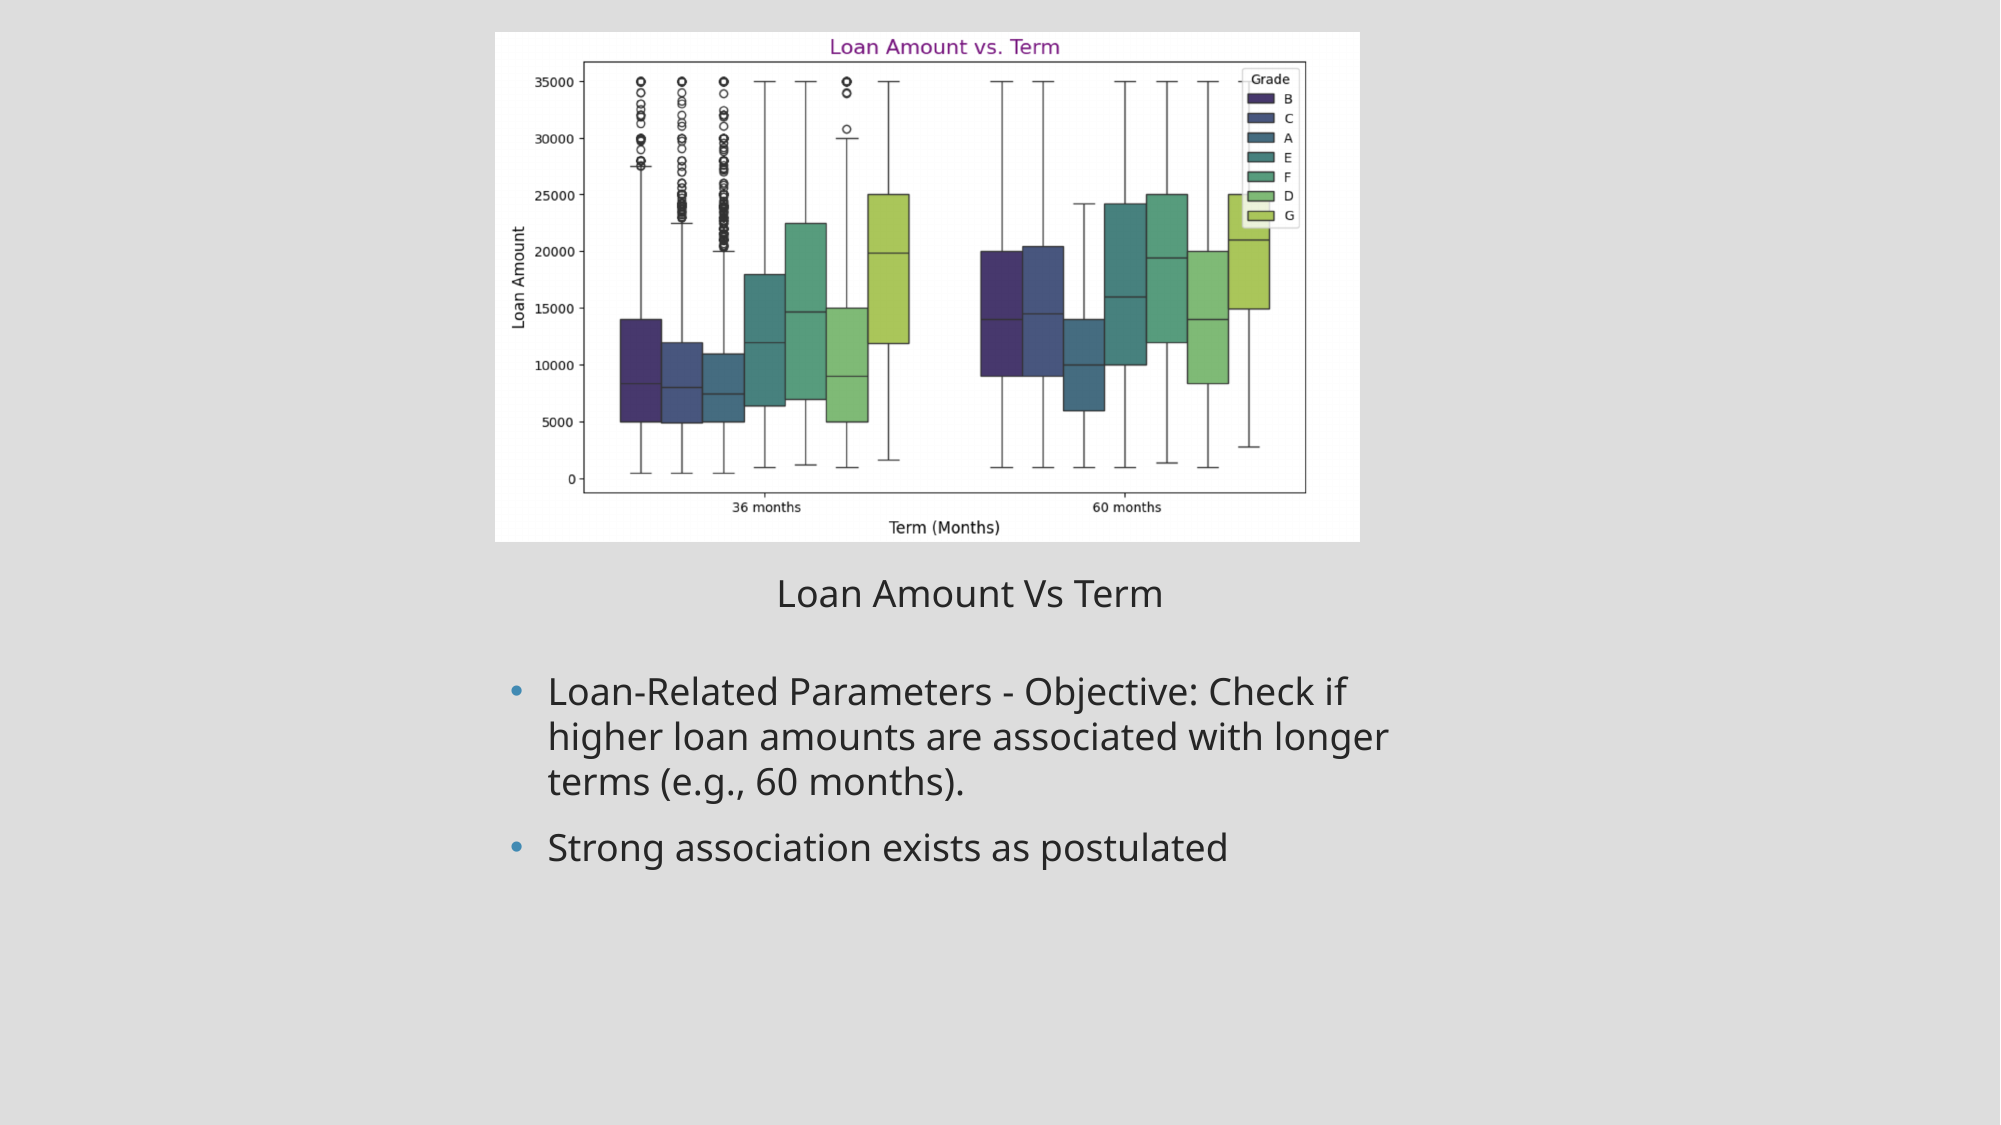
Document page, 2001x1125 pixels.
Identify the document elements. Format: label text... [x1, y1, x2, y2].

text_box Loan Amount Vs Term [761, 562, 1239, 628]
text_box Loan-Related Parameters - Objective: Check if higher loan amounts are associated with longer terms (e.g., 60 months). Strong association exists as postulated [495, 660, 1415, 923]
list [494, 32, 1360, 542]
